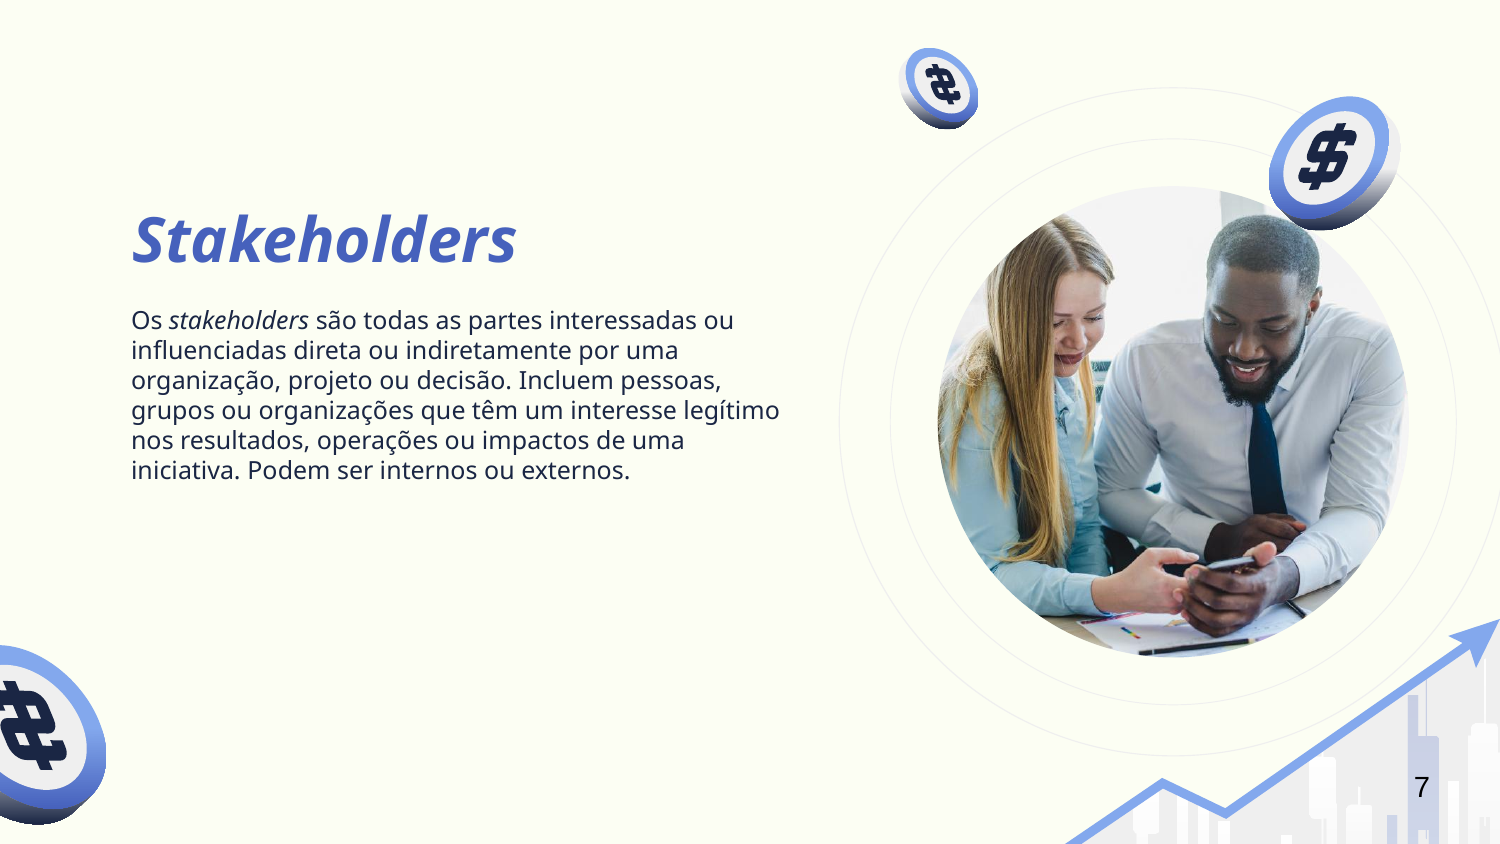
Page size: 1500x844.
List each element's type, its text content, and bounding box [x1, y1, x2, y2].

title Stakeholders [116, 124, 811, 289]
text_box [1260, 96, 1410, 231]
subtitle Os stakeholders são todas as partes interessadas ou influenciadas direta ou indiretamente por uma organização, projeto ou decisão. Incluem pessoas, grupos ou organizações que têm um interesse legítimo nos resultados, operações ou impactos de uma iniciativa. Podem ser internos ou externos. [91, 289, 811, 720]
text_box 7 [1398, 760, 1467, 811]
picture [937, 185, 1410, 658]
